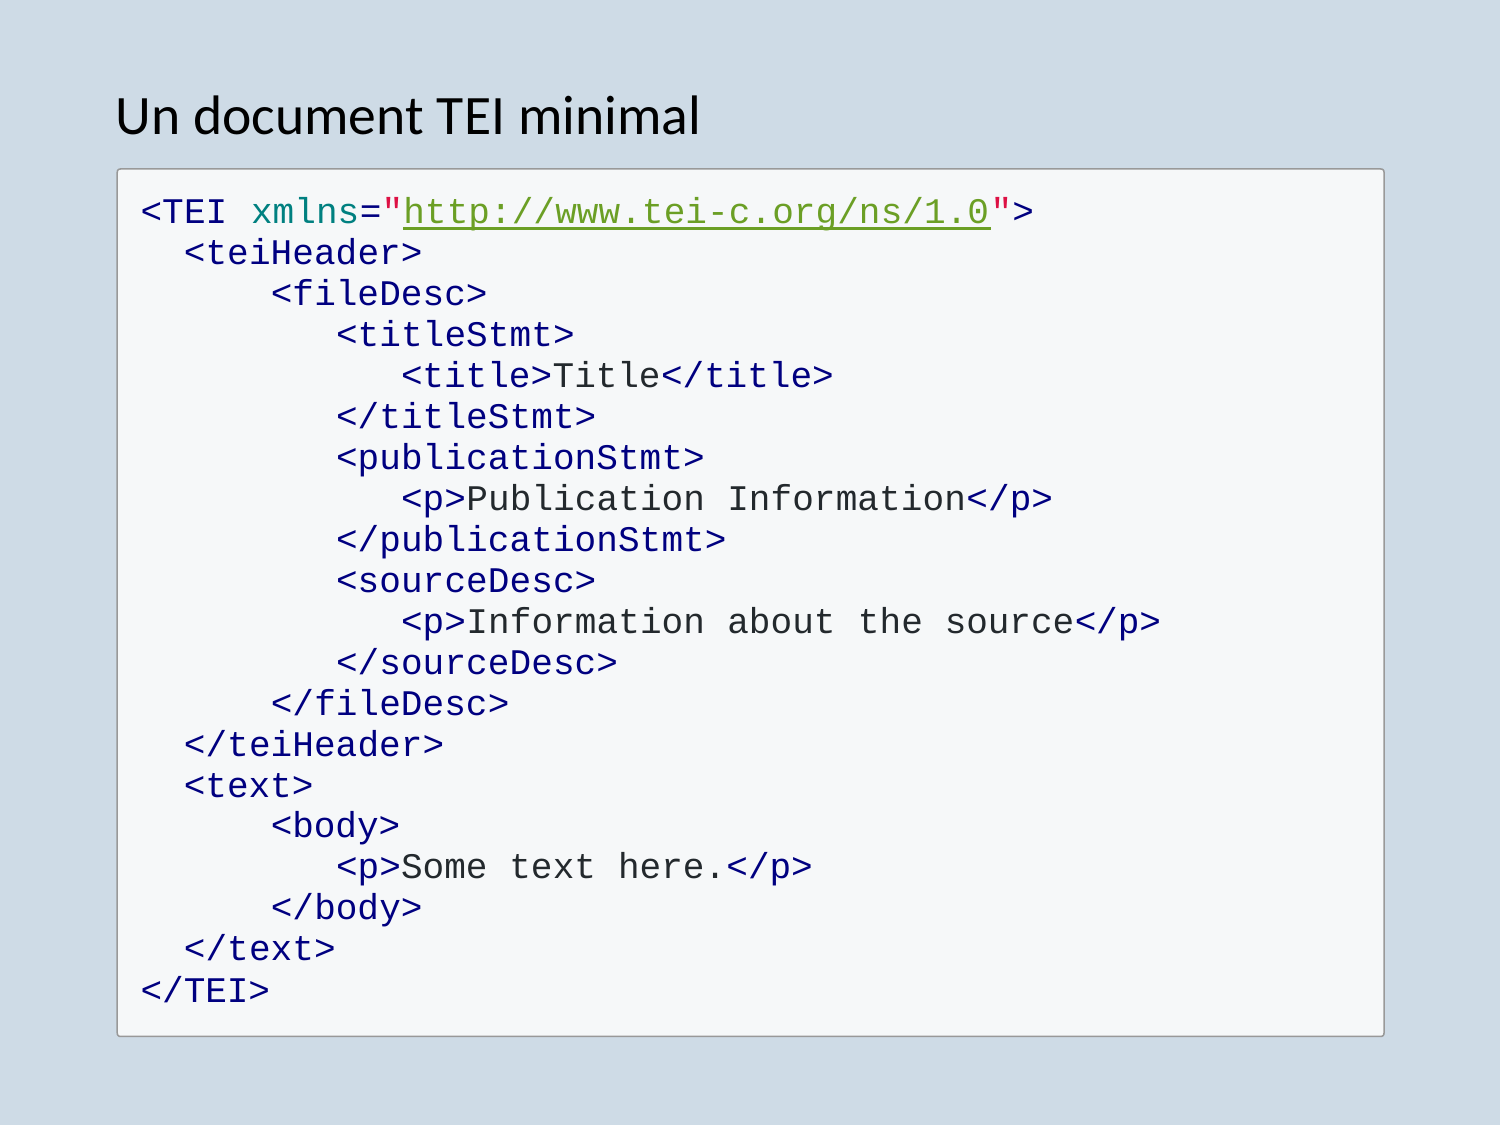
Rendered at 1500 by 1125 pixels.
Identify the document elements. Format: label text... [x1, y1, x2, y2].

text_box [116, 168, 1385, 1038]
title Un document TEI minimal [113, 15, 789, 206]
